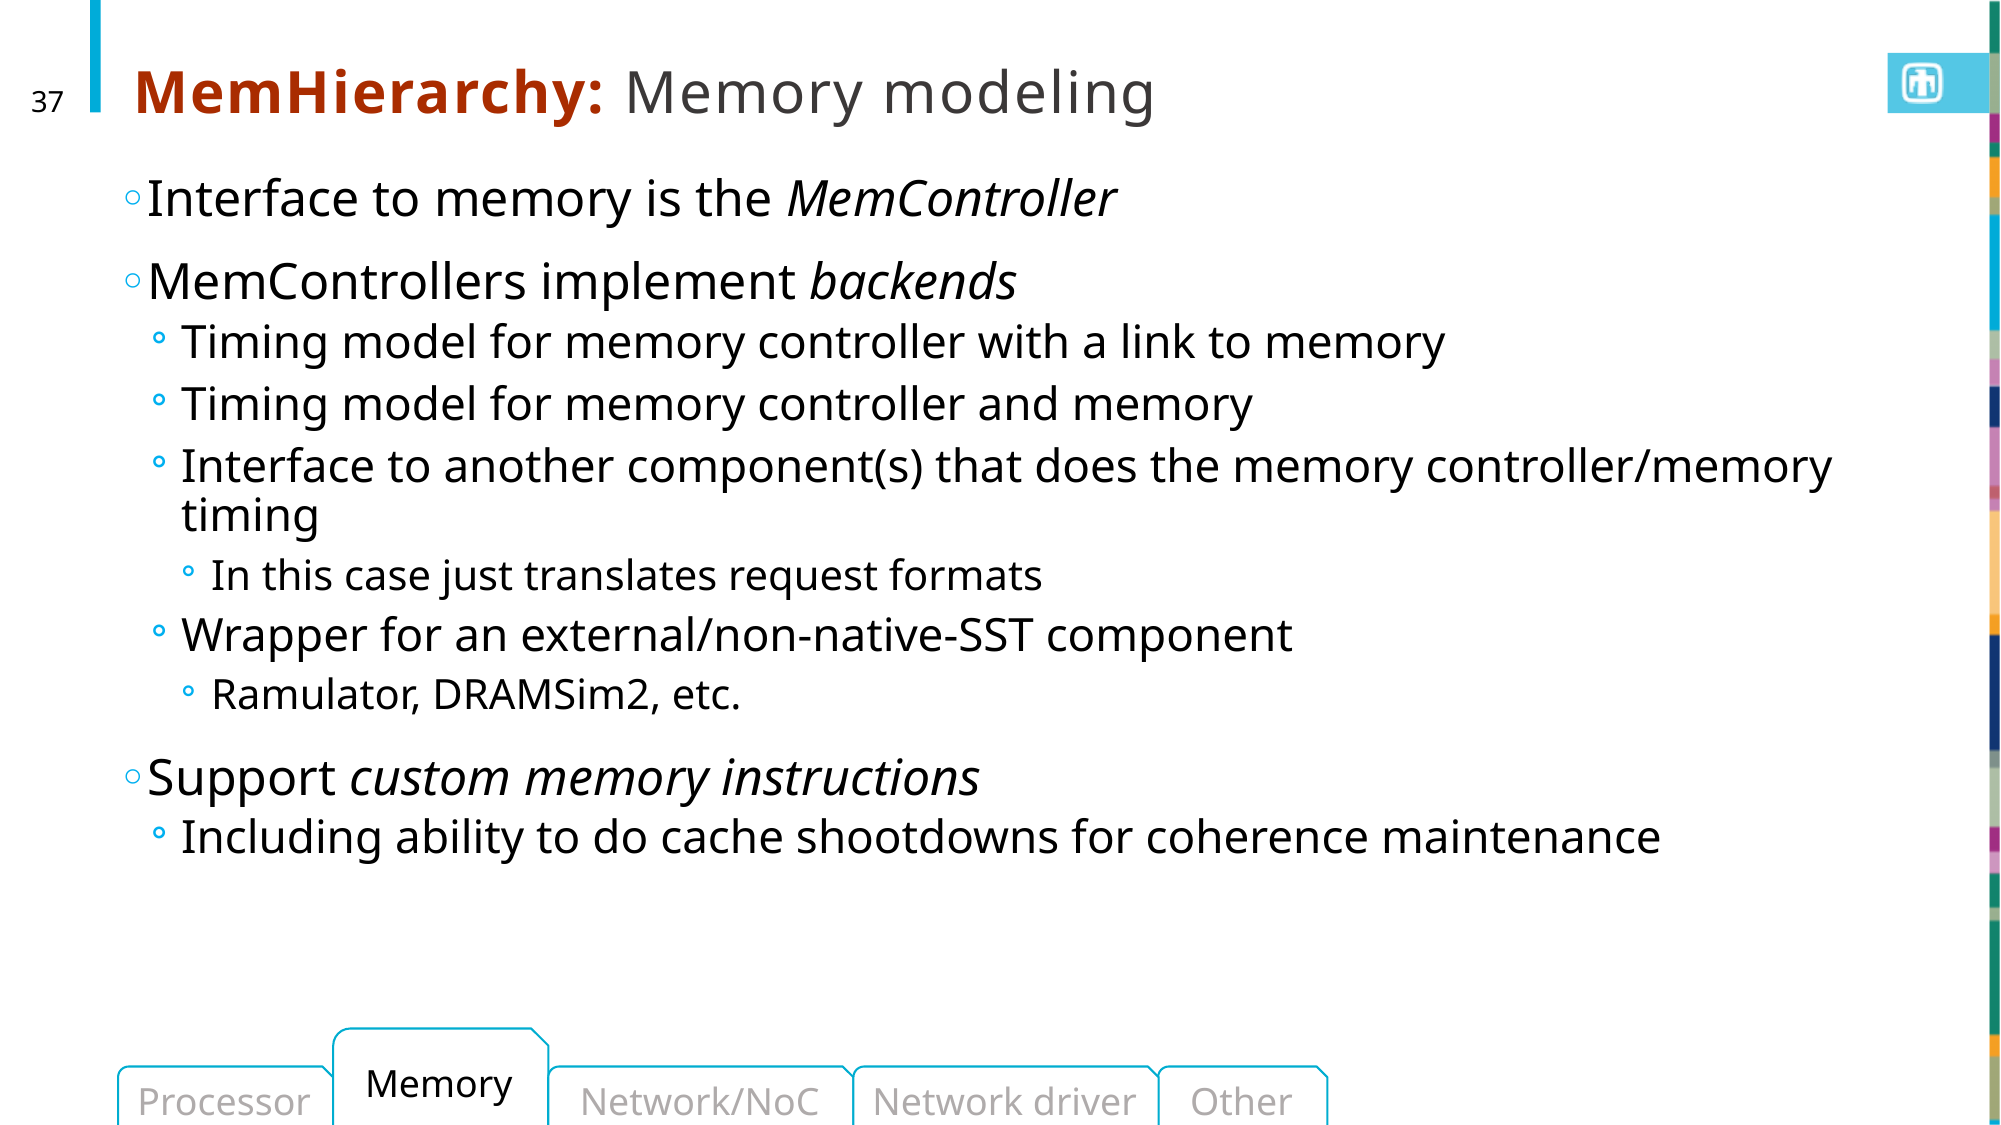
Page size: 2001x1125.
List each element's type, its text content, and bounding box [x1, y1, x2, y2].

picture [1990, 330, 1999, 1120]
picture [1990, 1, 1999, 215]
list Interface to memory is the MemController MemControllers implement backends Timing model for memory controller with a link to memory Timing model for memory controller and memory Interface to another component(s) that does the memory controller/memory timing In this case just translates request formats Wrapper for an external/non-native-SST component Ramulator, DRAMSim2, etc. Support custom memory instructions Including ability to do cache shootdowns for coherence maintenance [118, 166, 1927, 1000]
title MemHierarchy: Memory modeling [118, 39, 1769, 133]
text_box Network driver [852, 1065, 1160, 1125]
text_box Other [1157, 1065, 1329, 1125]
slide_number 37 [10, 73, 80, 133]
text_box Processor [117, 1065, 332, 1125]
text_box Network/NoC [547, 1065, 852, 1125]
picture [1901, 62, 1944, 104]
text_box Memory [332, 1027, 550, 1125]
